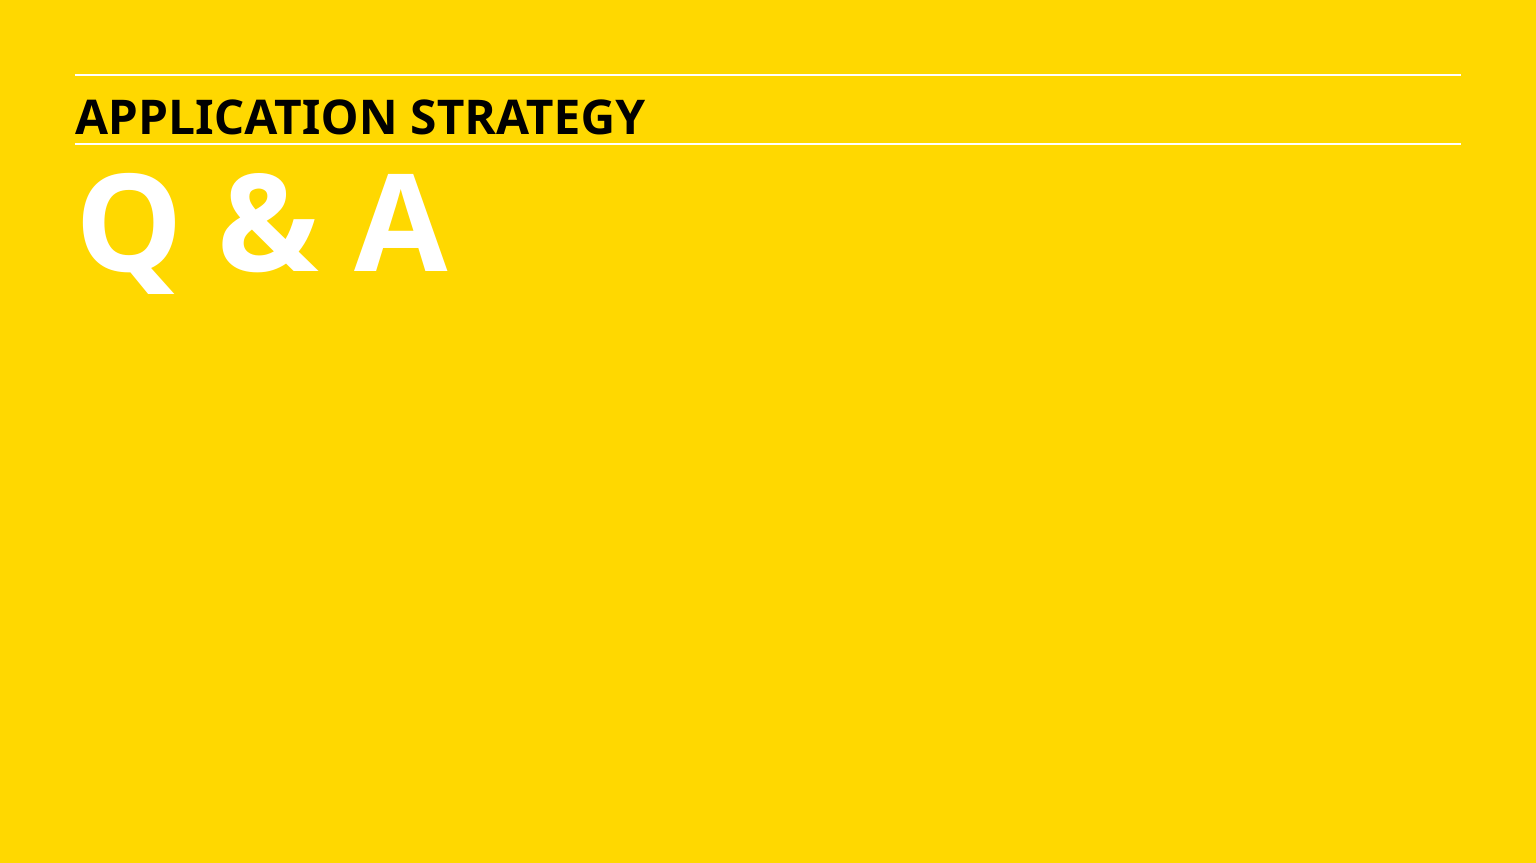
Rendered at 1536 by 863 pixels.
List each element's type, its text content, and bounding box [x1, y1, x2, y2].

text_box Q & A [74, 173, 1461, 365]
text_box APPLICATION STRATEGY [75, 86, 987, 138]
